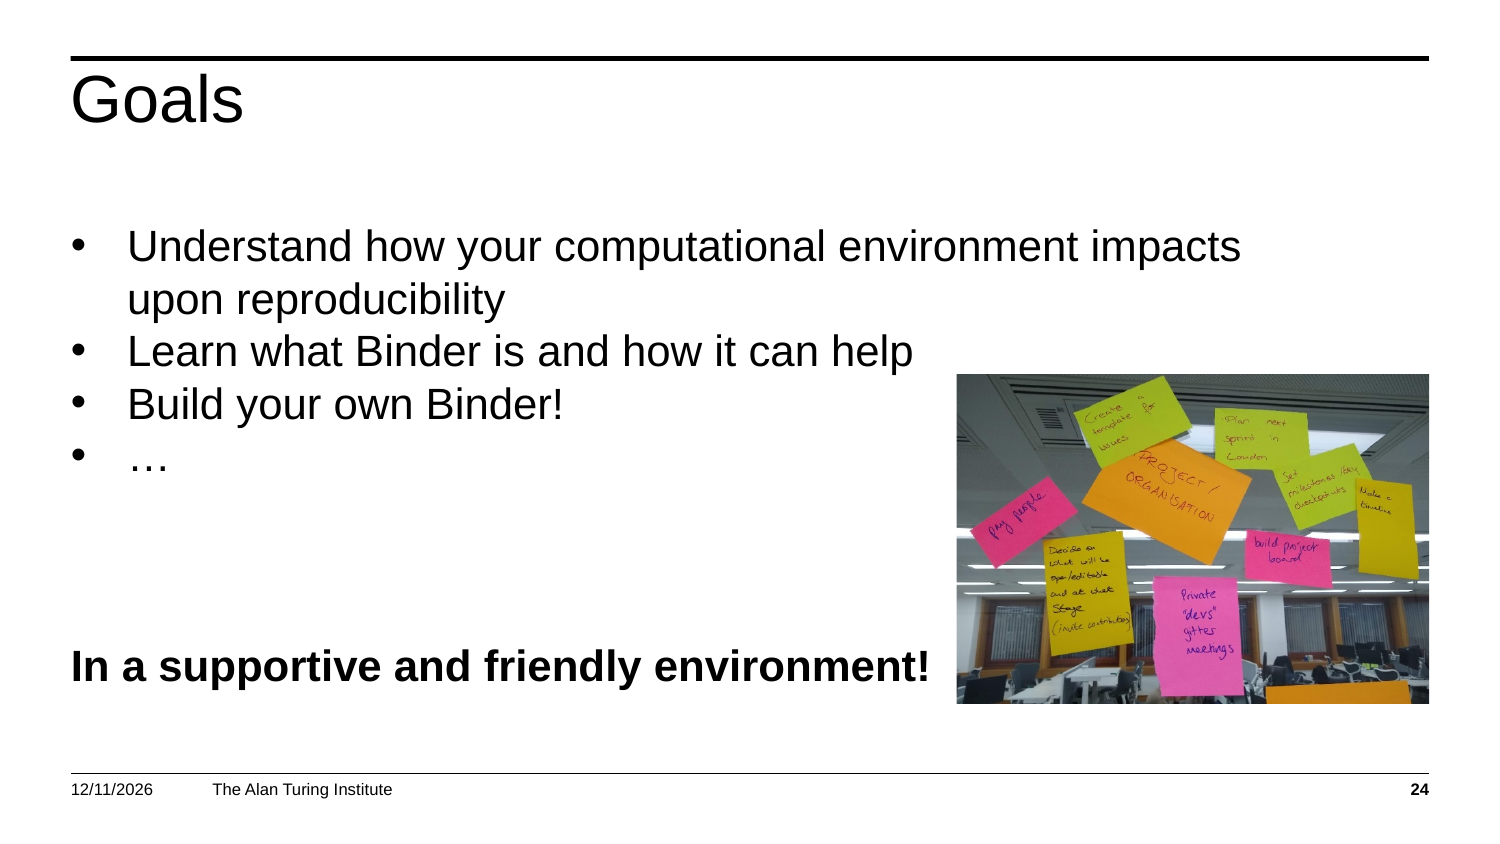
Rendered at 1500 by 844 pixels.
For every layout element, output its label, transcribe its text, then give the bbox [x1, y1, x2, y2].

title Goals [70, 55, 1430, 157]
list Understand how your computational environment impacts upon reproducibility Learn what Binder is and how it can help Build your own Binder! … In a supportive and friendly environment! [70, 218, 1341, 775]
picture [956, 374, 1430, 705]
slide_number 24 [1340, 774, 1430, 799]
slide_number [70, 774, 207, 799]
